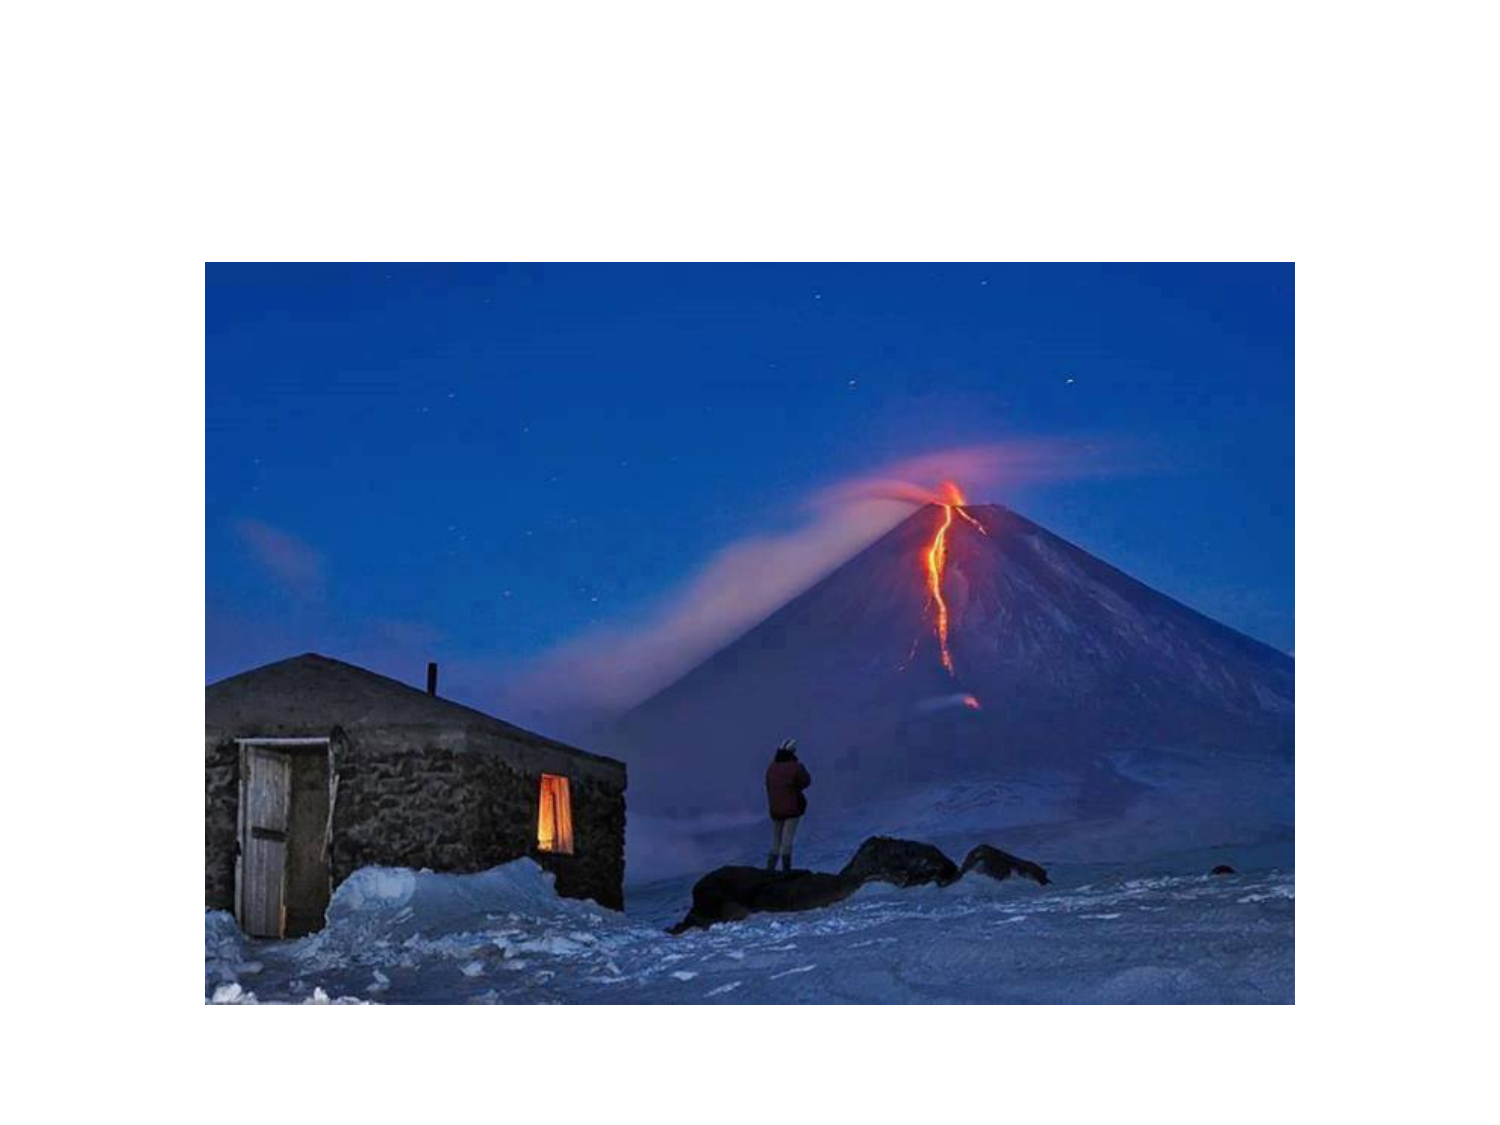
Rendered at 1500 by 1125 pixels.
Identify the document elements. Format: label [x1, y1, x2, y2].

list [205, 262, 1295, 1006]
